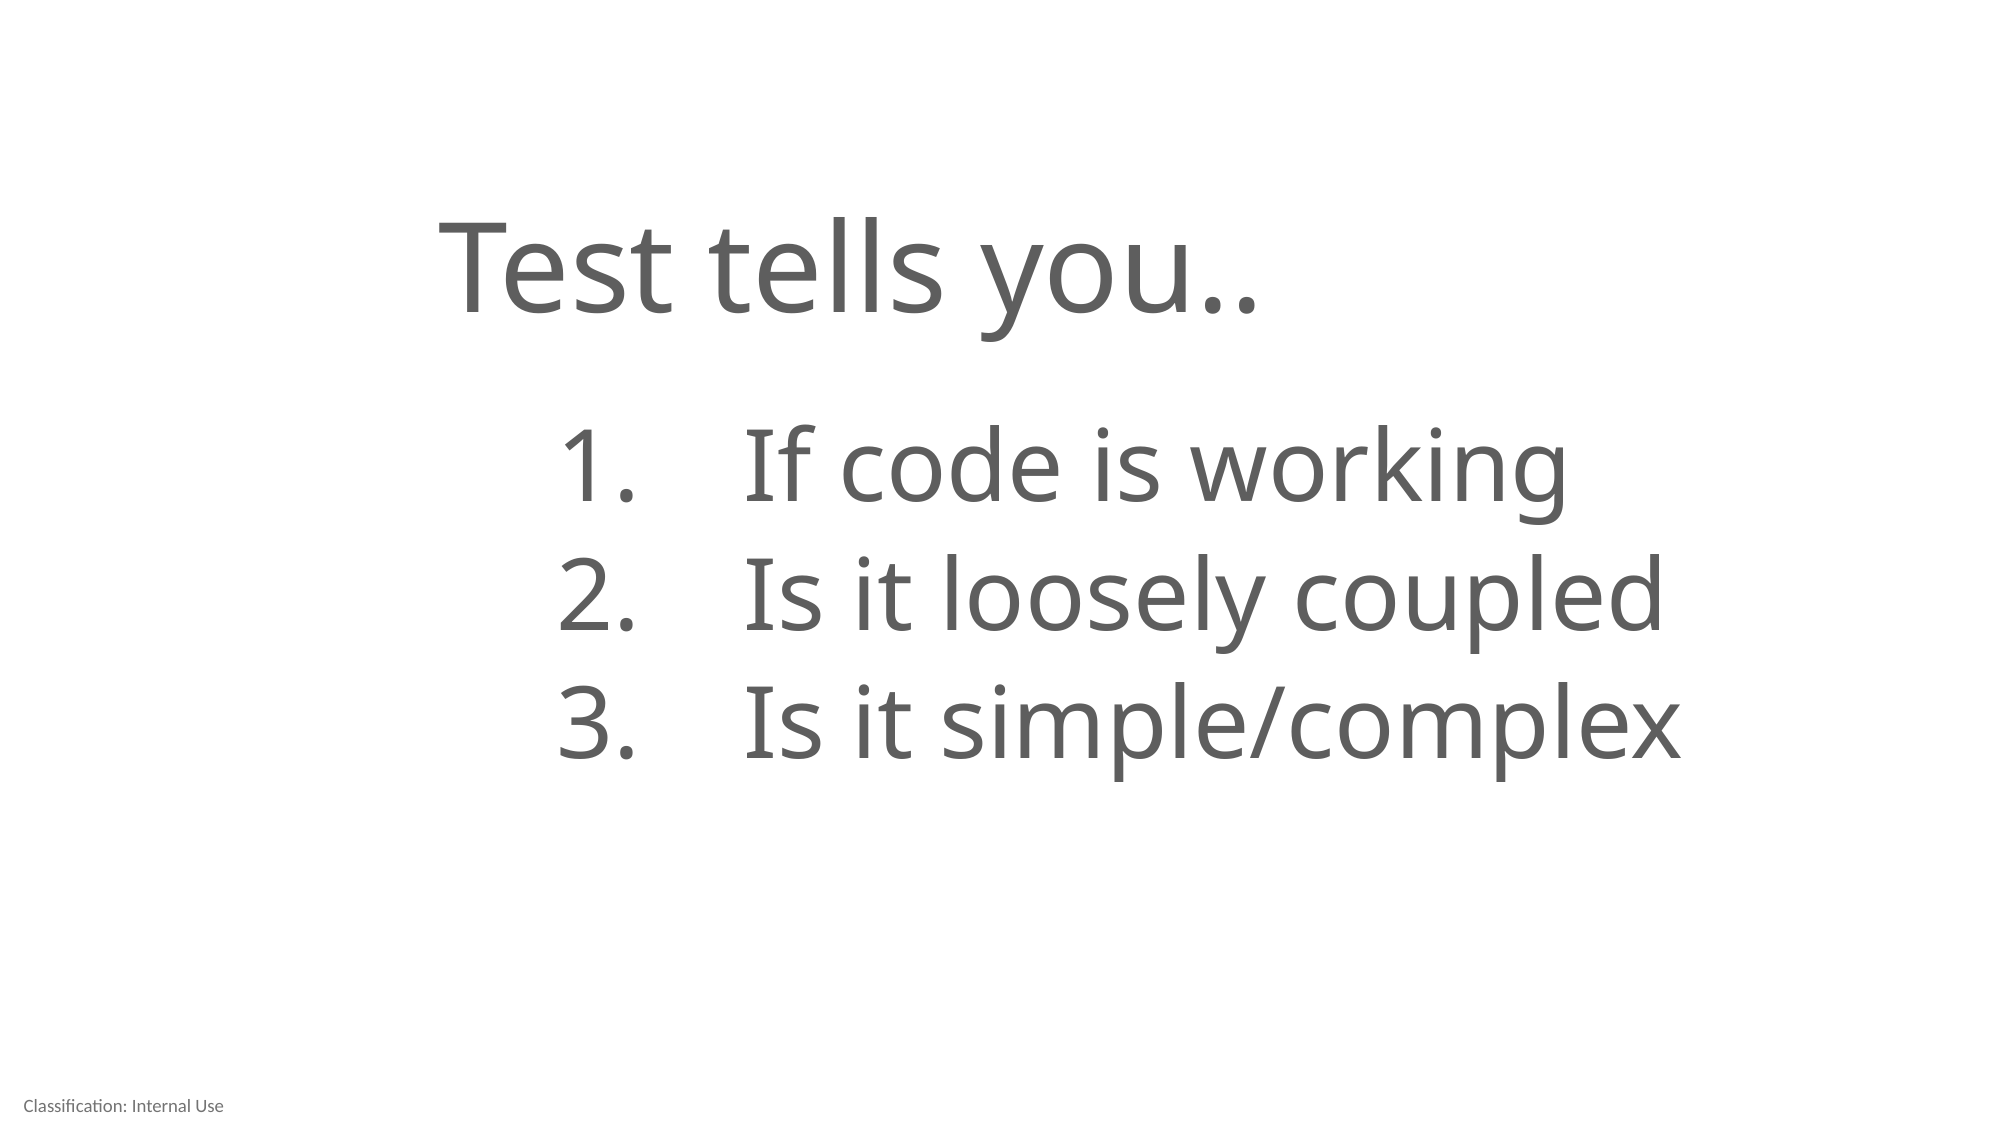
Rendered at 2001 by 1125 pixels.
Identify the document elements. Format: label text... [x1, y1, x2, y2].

text_box If code is working Is it loosely coupled Is it simple/complex [541, 407, 1891, 551]
list Test tells you.. [424, 197, 1438, 341]
